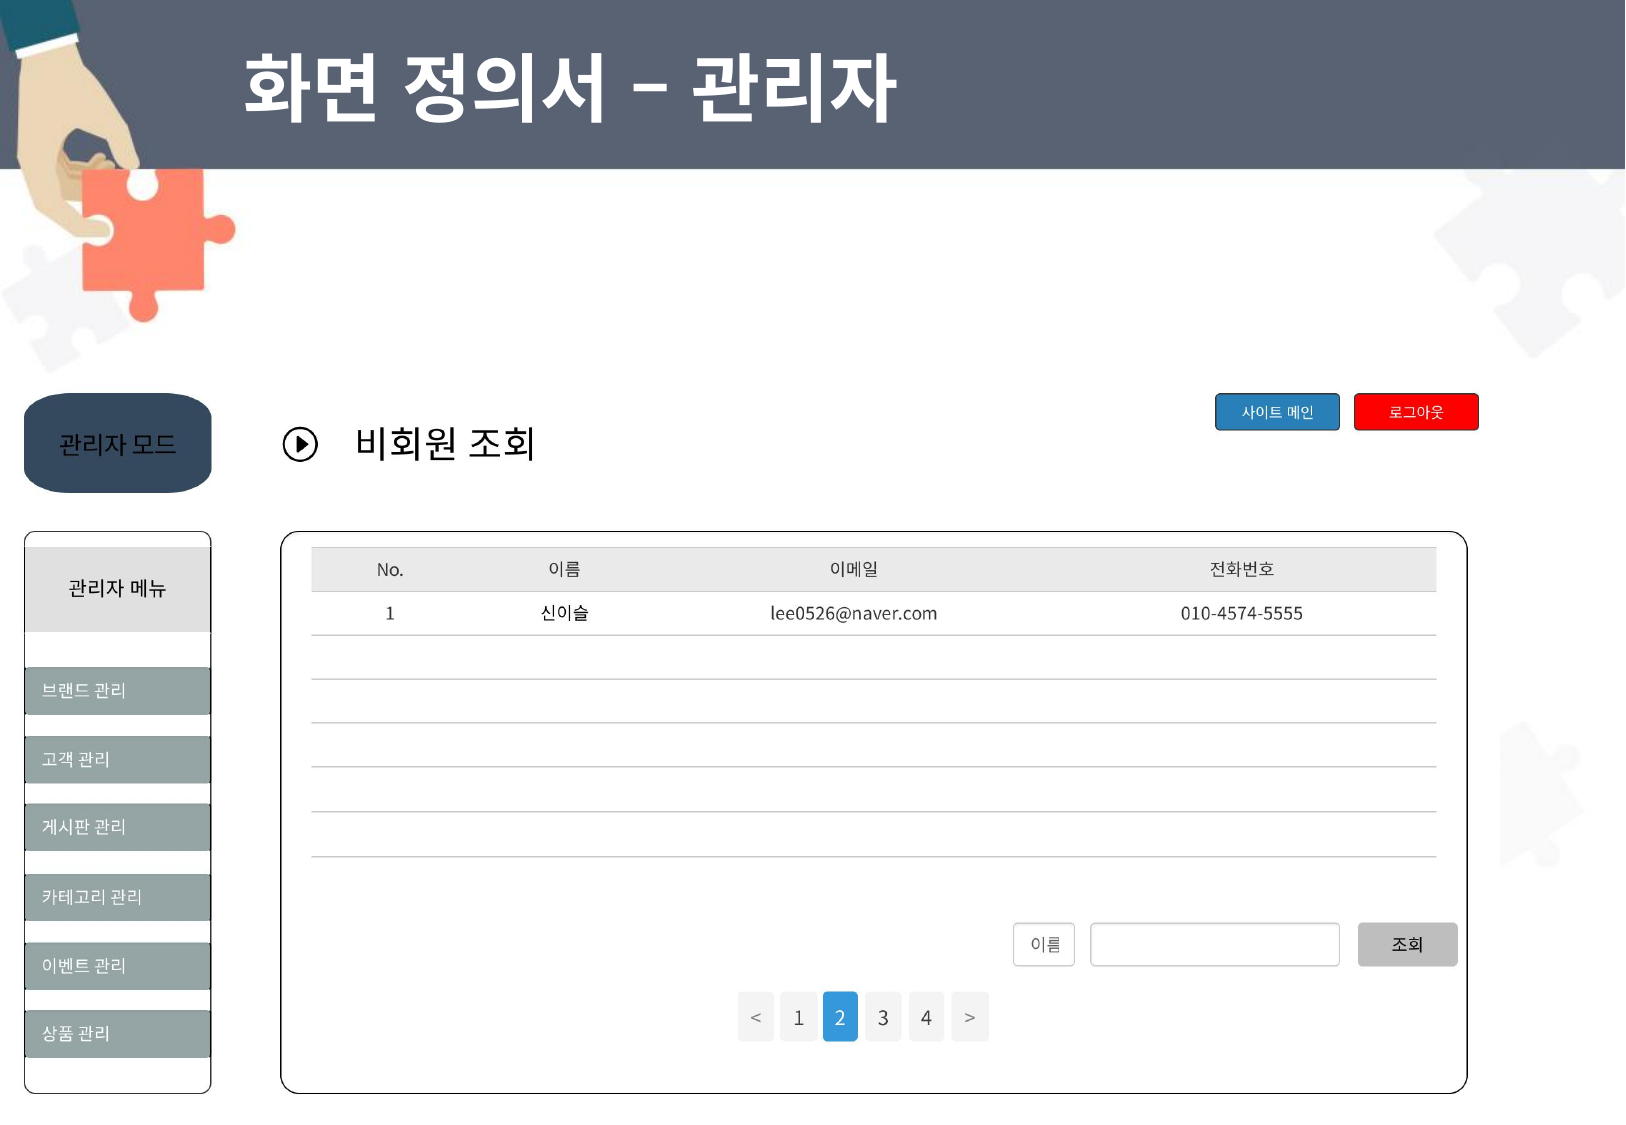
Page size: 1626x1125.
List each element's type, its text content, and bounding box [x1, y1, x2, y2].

title 화면 정의서 – 관리자 [228, 28, 1498, 157]
picture [0, 0, 1625, 1125]
